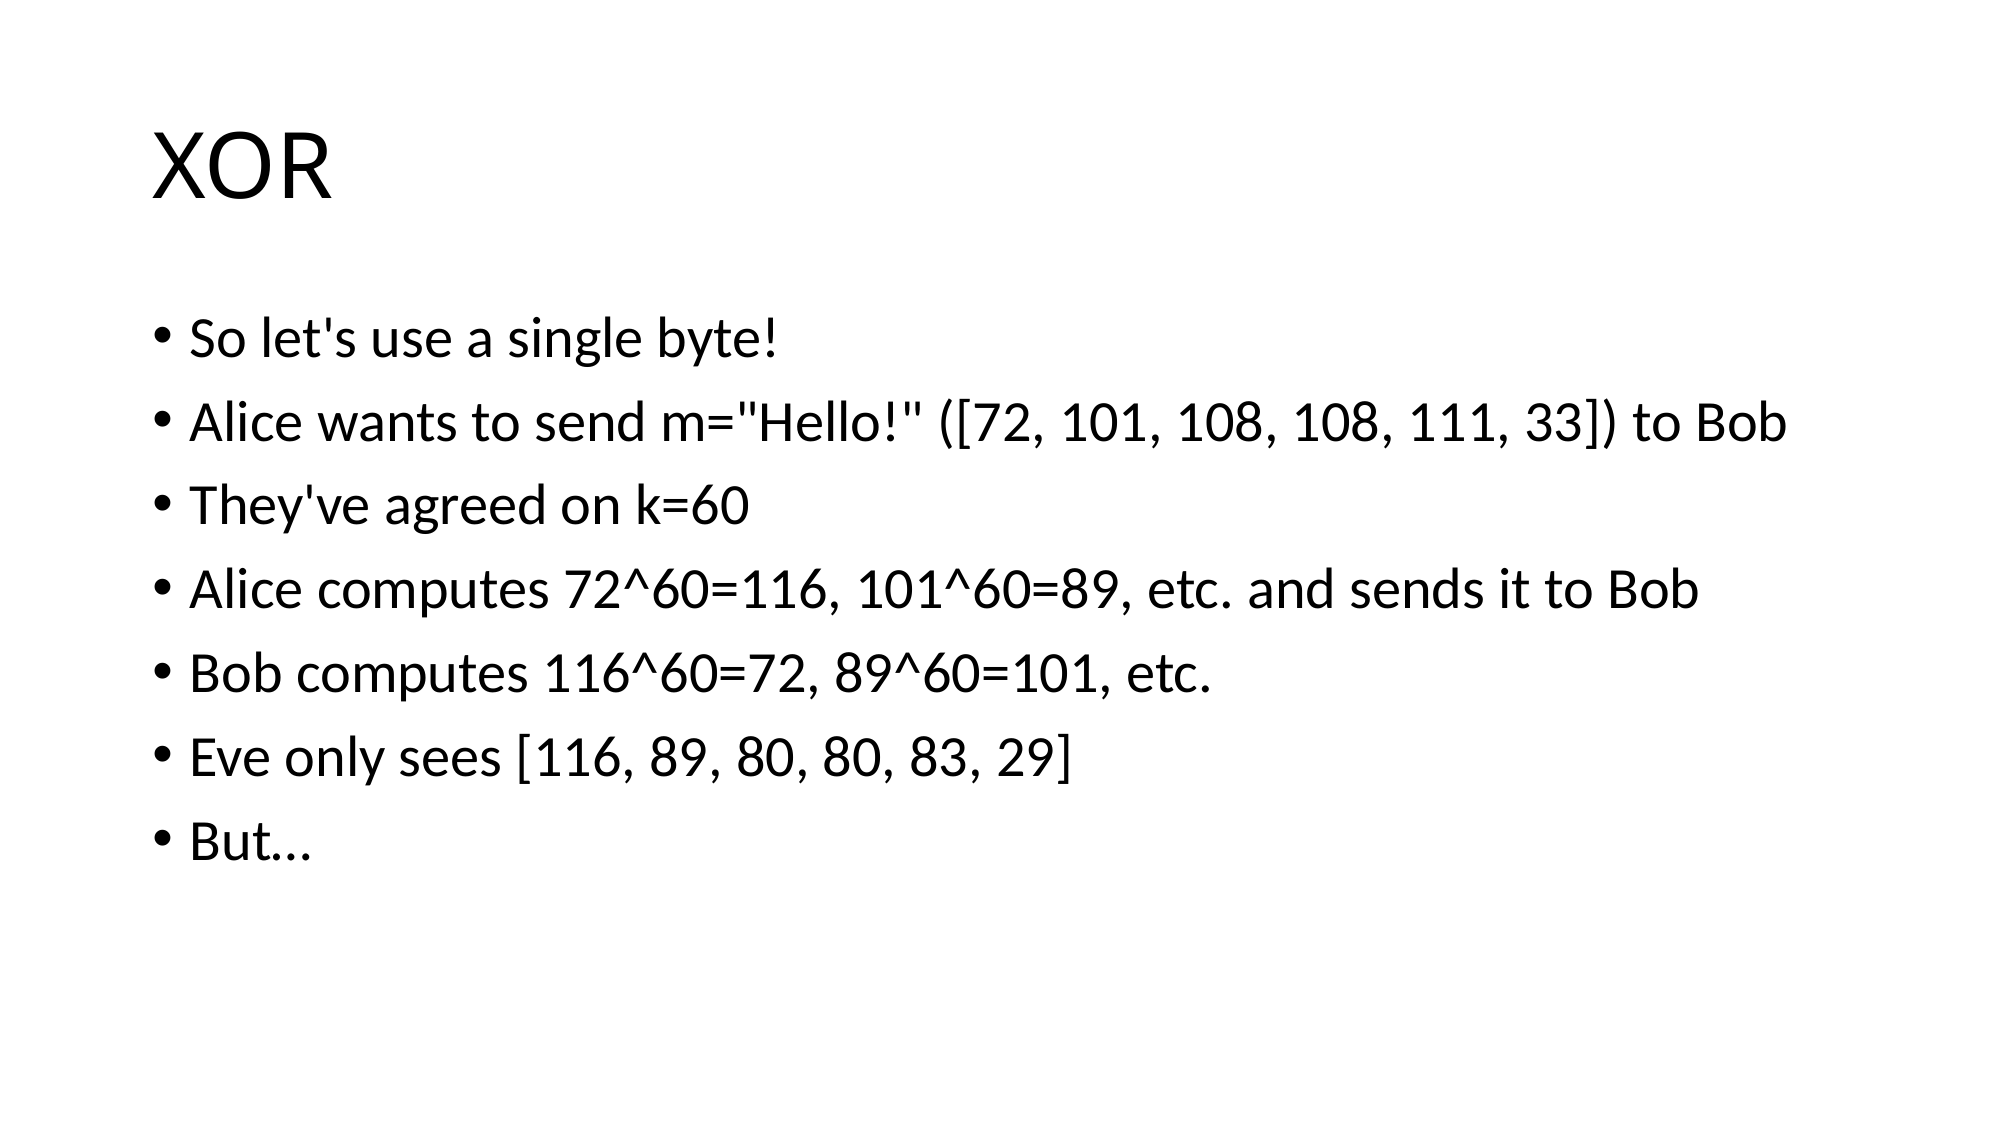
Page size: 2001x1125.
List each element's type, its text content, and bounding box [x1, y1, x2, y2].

title XOR [137, 59, 1863, 278]
list So let's use a single byte! Alice wants to send m="Hello!" ([72, 101, 108, 108, 111, 33]) to Bob They've agreed on k=60 Alice computes 72^60=116, 101^60=89, etc. and sends it to Bob Bob computes 116^60=72, 89^60=101, etc. Eve only sees [116, 89, 80, 80, 83, 29] But… [137, 299, 1863, 1014]
